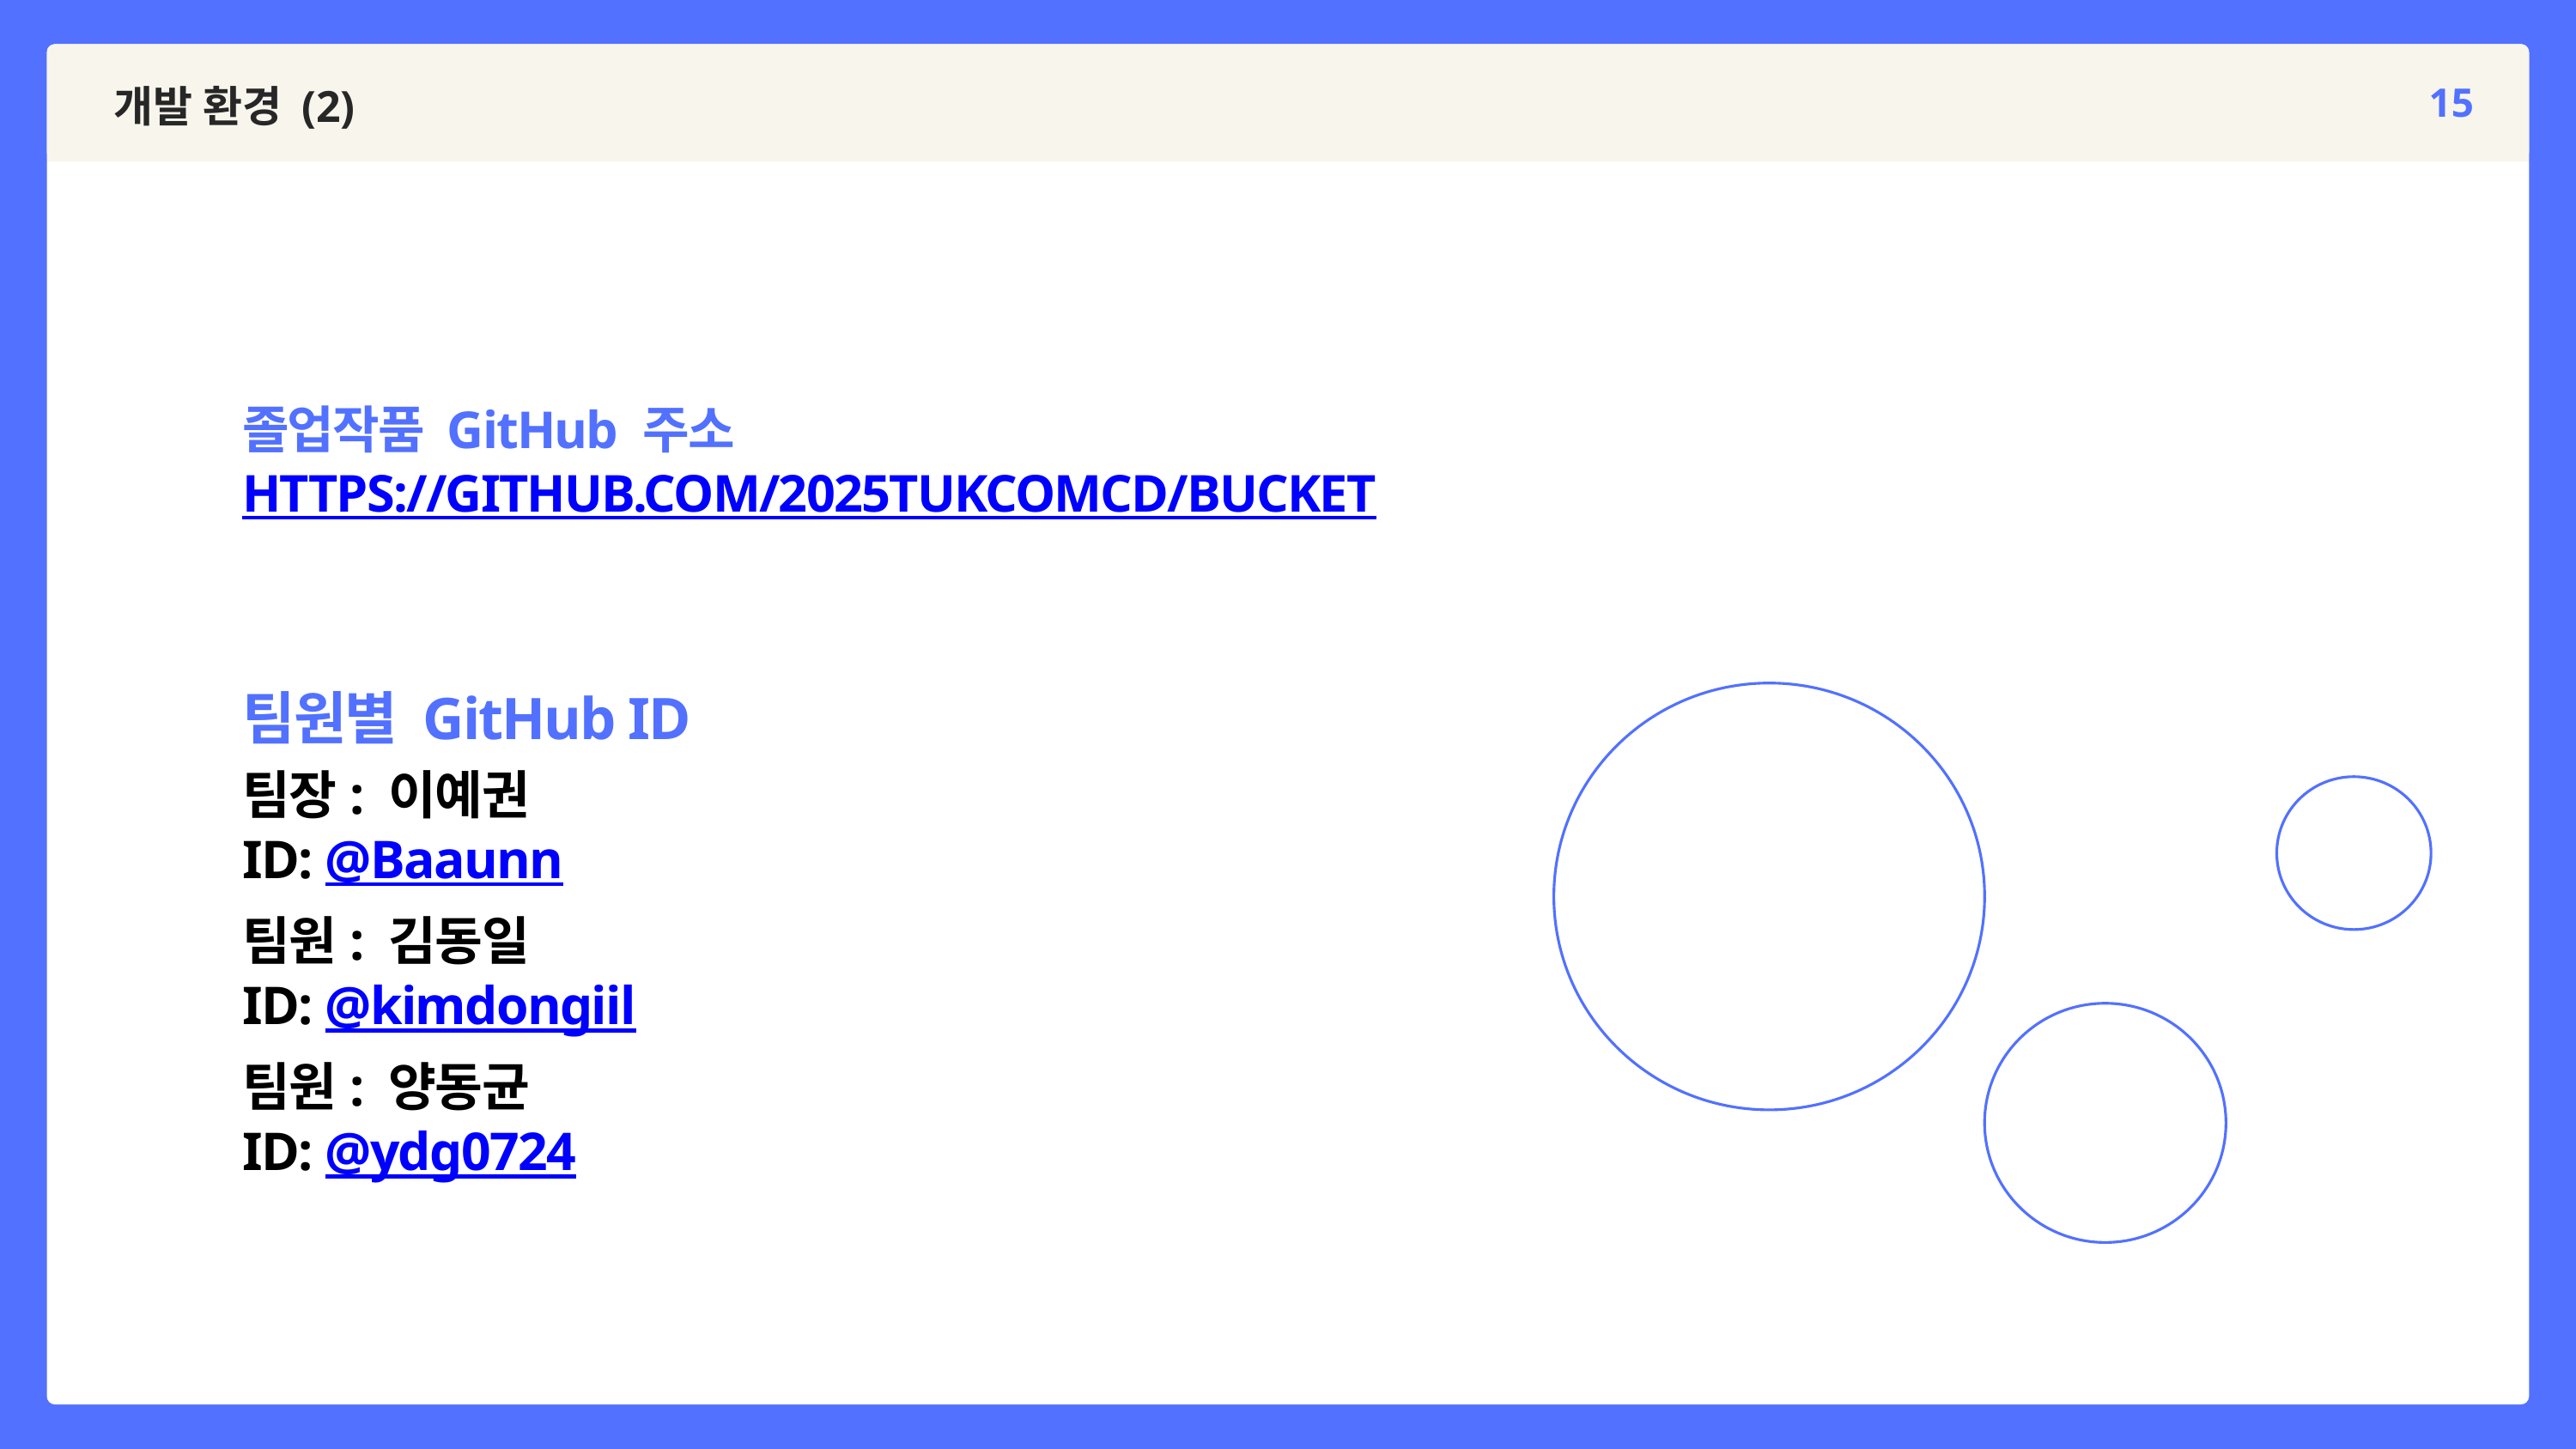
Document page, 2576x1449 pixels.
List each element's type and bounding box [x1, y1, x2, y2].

text_box [2276, 776, 2432, 931]
text_box [46, 171, 2530, 1405]
text_box [46, 106, 2530, 161]
text_box [1984, 1003, 2227, 1243]
text_box [46, 44, 2530, 106]
text_box [1553, 682, 1985, 1111]
